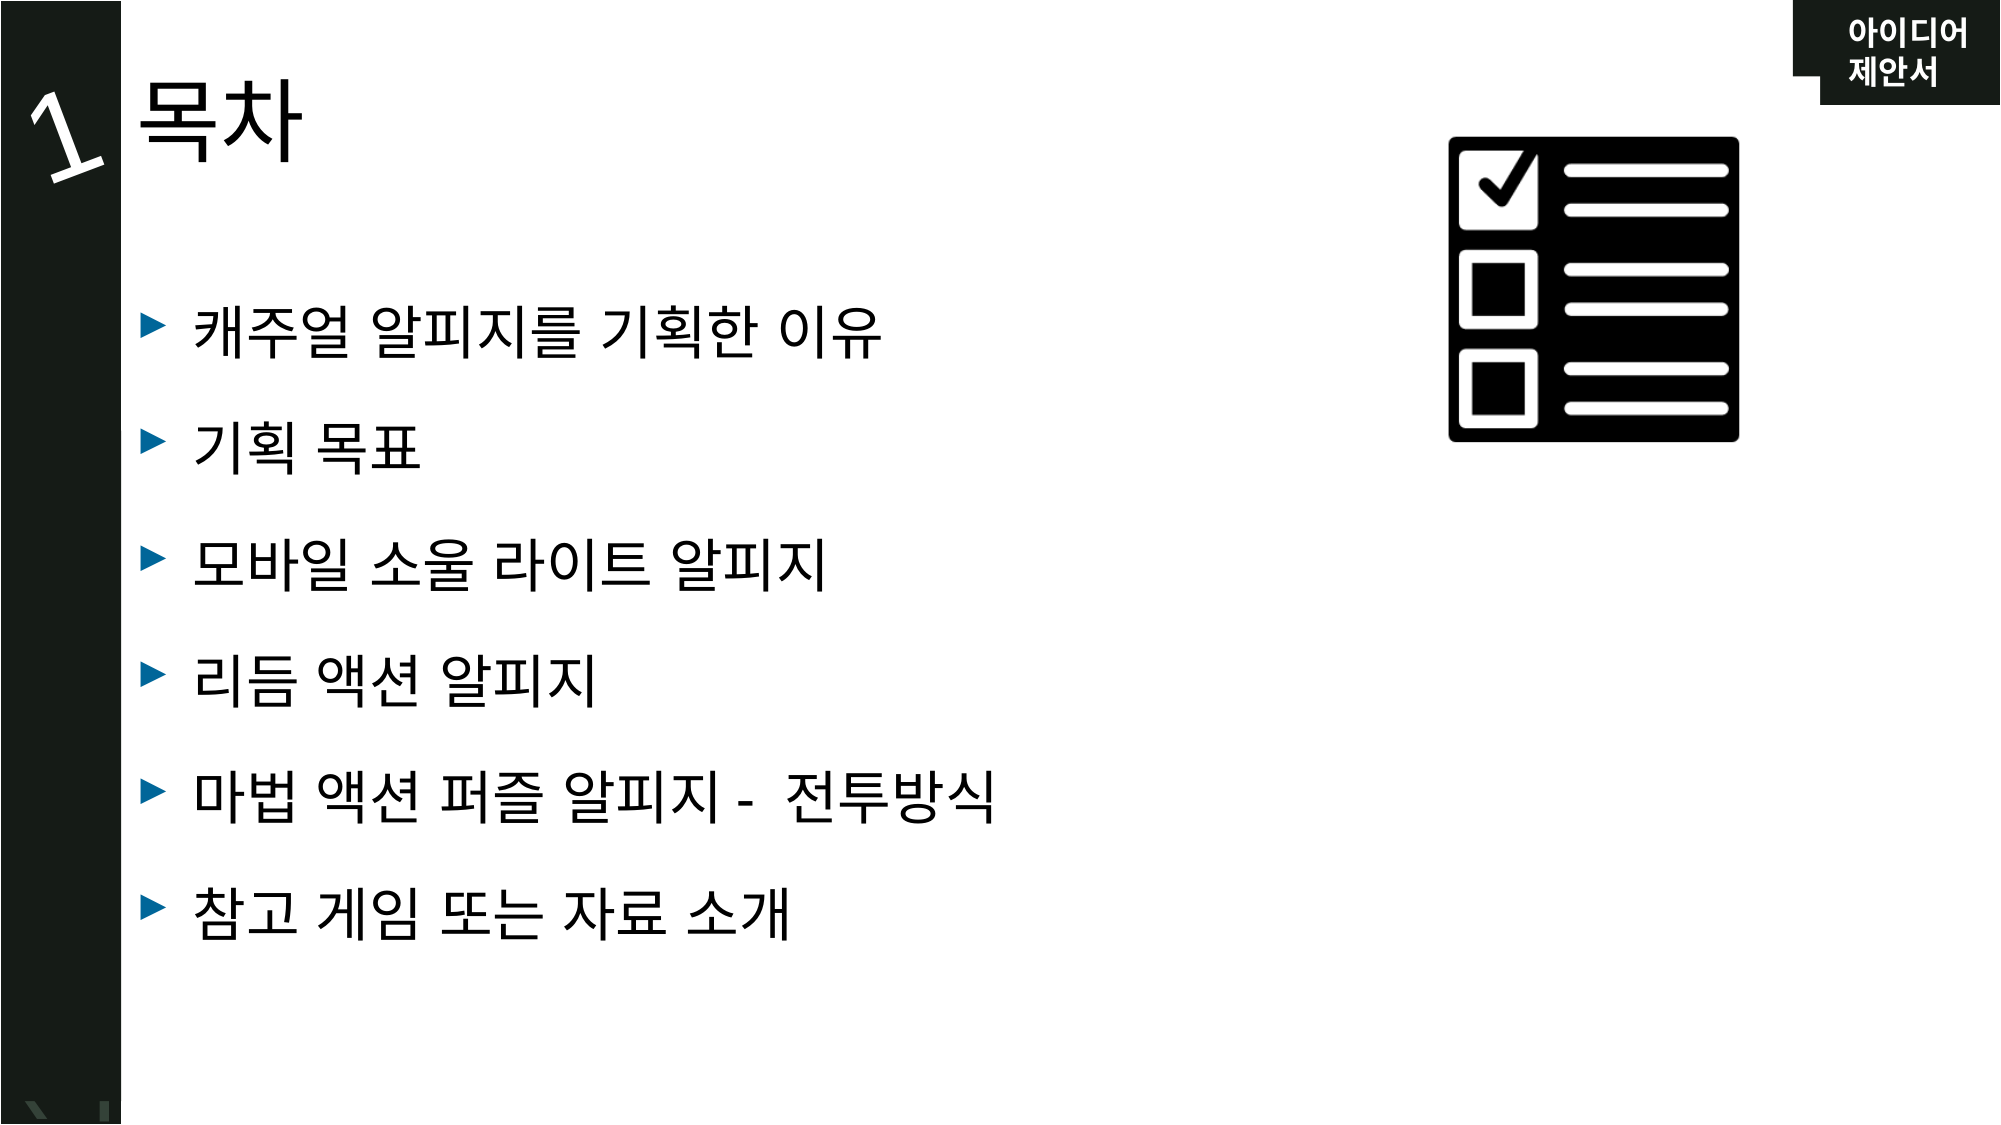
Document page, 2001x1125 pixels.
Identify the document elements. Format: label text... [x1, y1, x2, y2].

list 캐주얼 알피지를 기획한 이유 기획 목표 모바일 소울 라이트 알피지 리듬 액션 알피지 마법 액션 퍼즐 알피지- 전투방식 참고 게임 또는 자료 소개 [121, 253, 1922, 1009]
title 목차 [121, 24, 1422, 213]
picture [1420, 116, 1767, 463]
text_box 1 [0, 23, 162, 223]
text_box [1, 429, 122, 1102]
